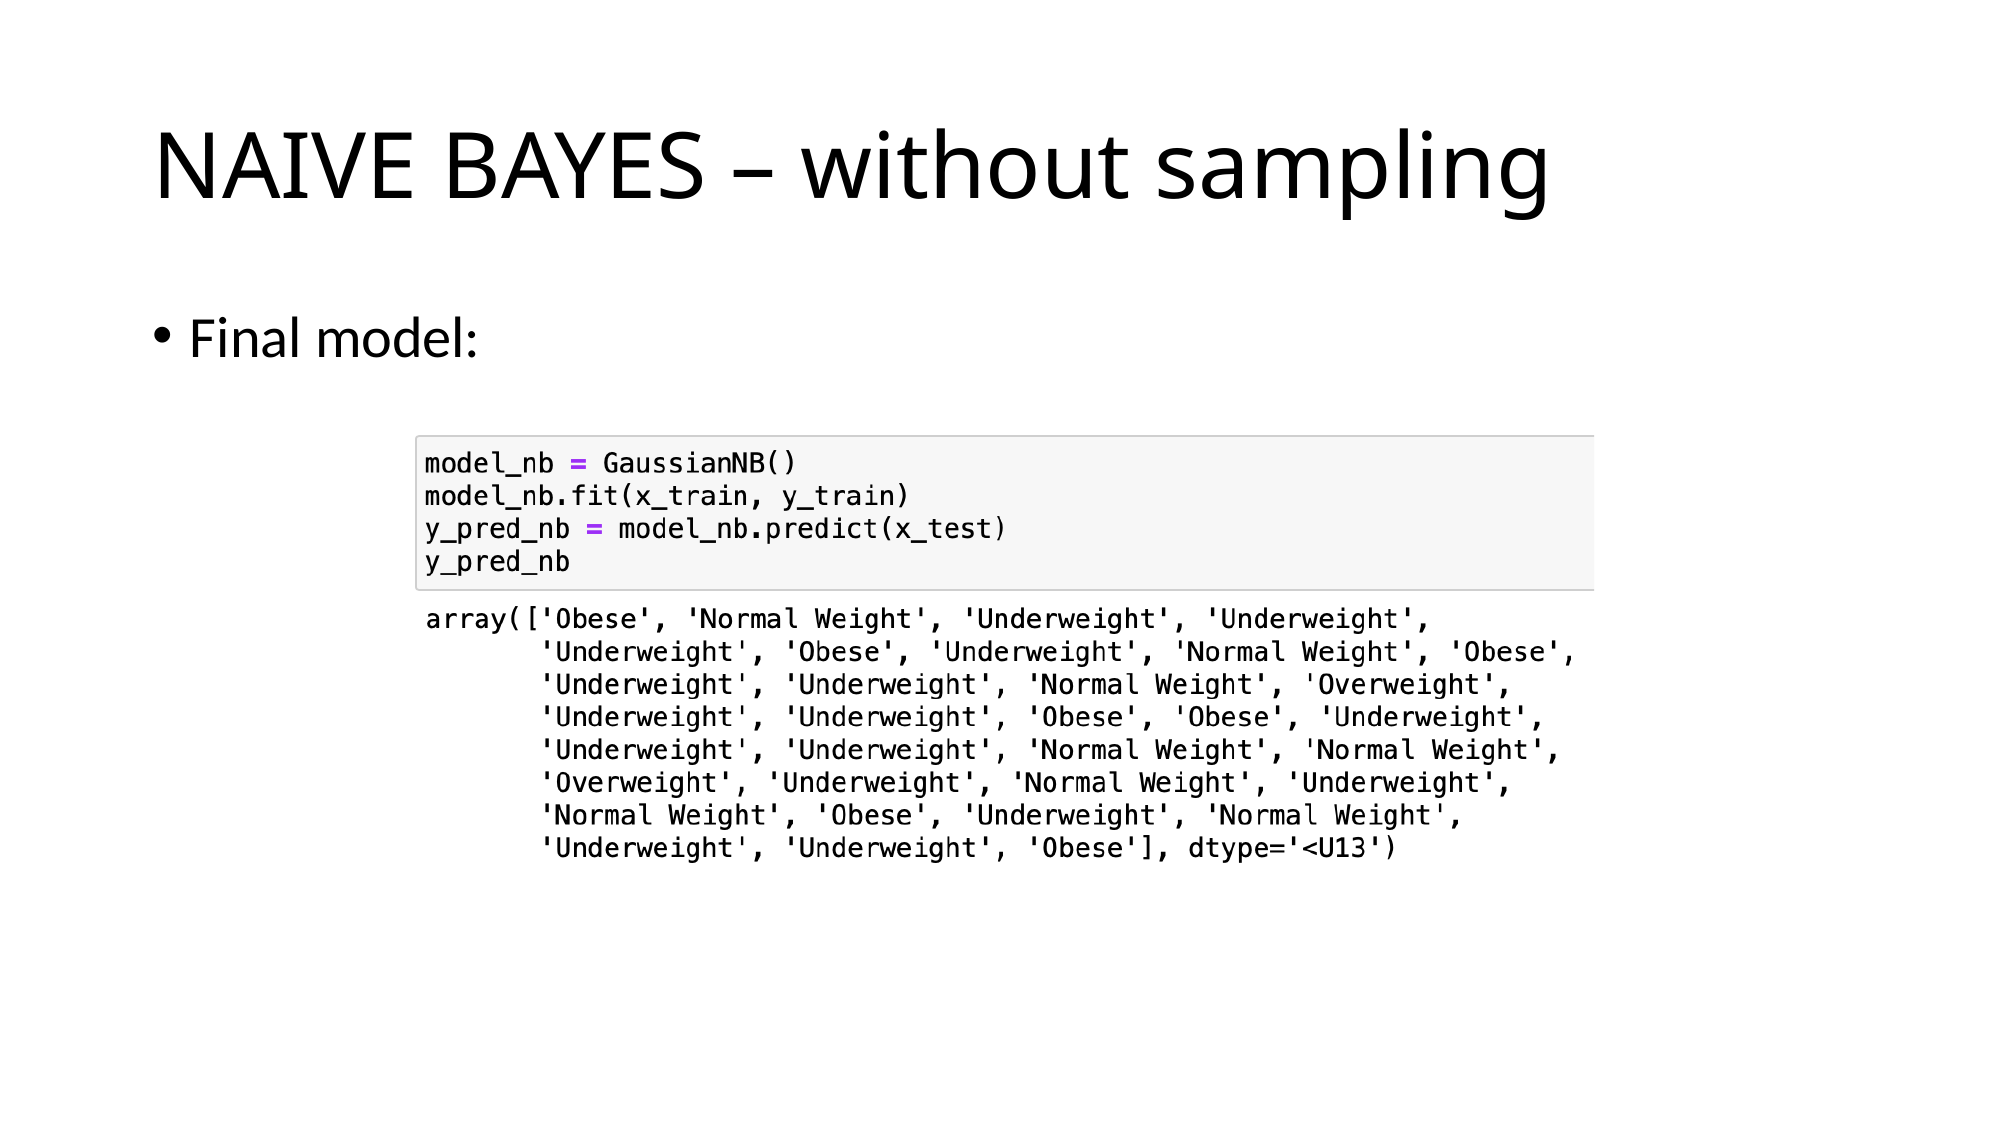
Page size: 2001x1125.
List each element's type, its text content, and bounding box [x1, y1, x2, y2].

title NAIVE BAYES – without sampling [137, 59, 1863, 278]
picture [405, 422, 1595, 891]
list Final model: [137, 299, 1863, 1014]
